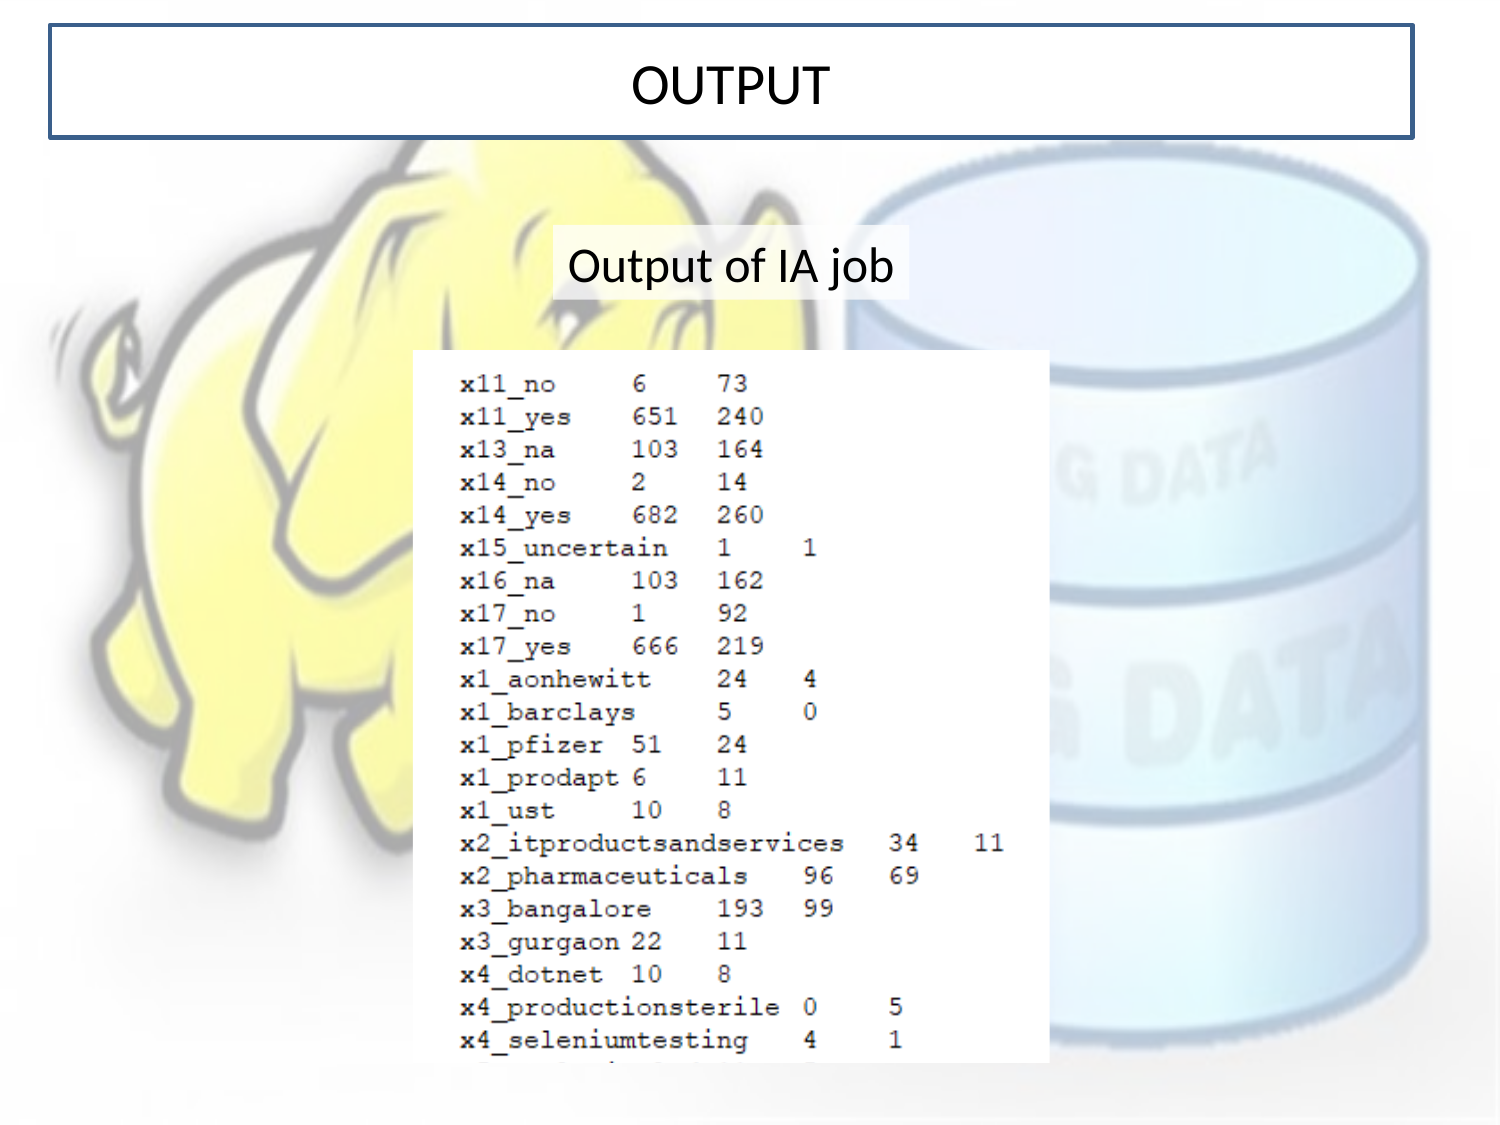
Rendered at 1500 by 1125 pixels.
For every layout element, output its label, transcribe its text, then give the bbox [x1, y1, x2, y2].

picture [412, 349, 1050, 1063]
text_box OUTPUT [48, 23, 1415, 140]
text_box Output of IA job [553, 224, 910, 300]
